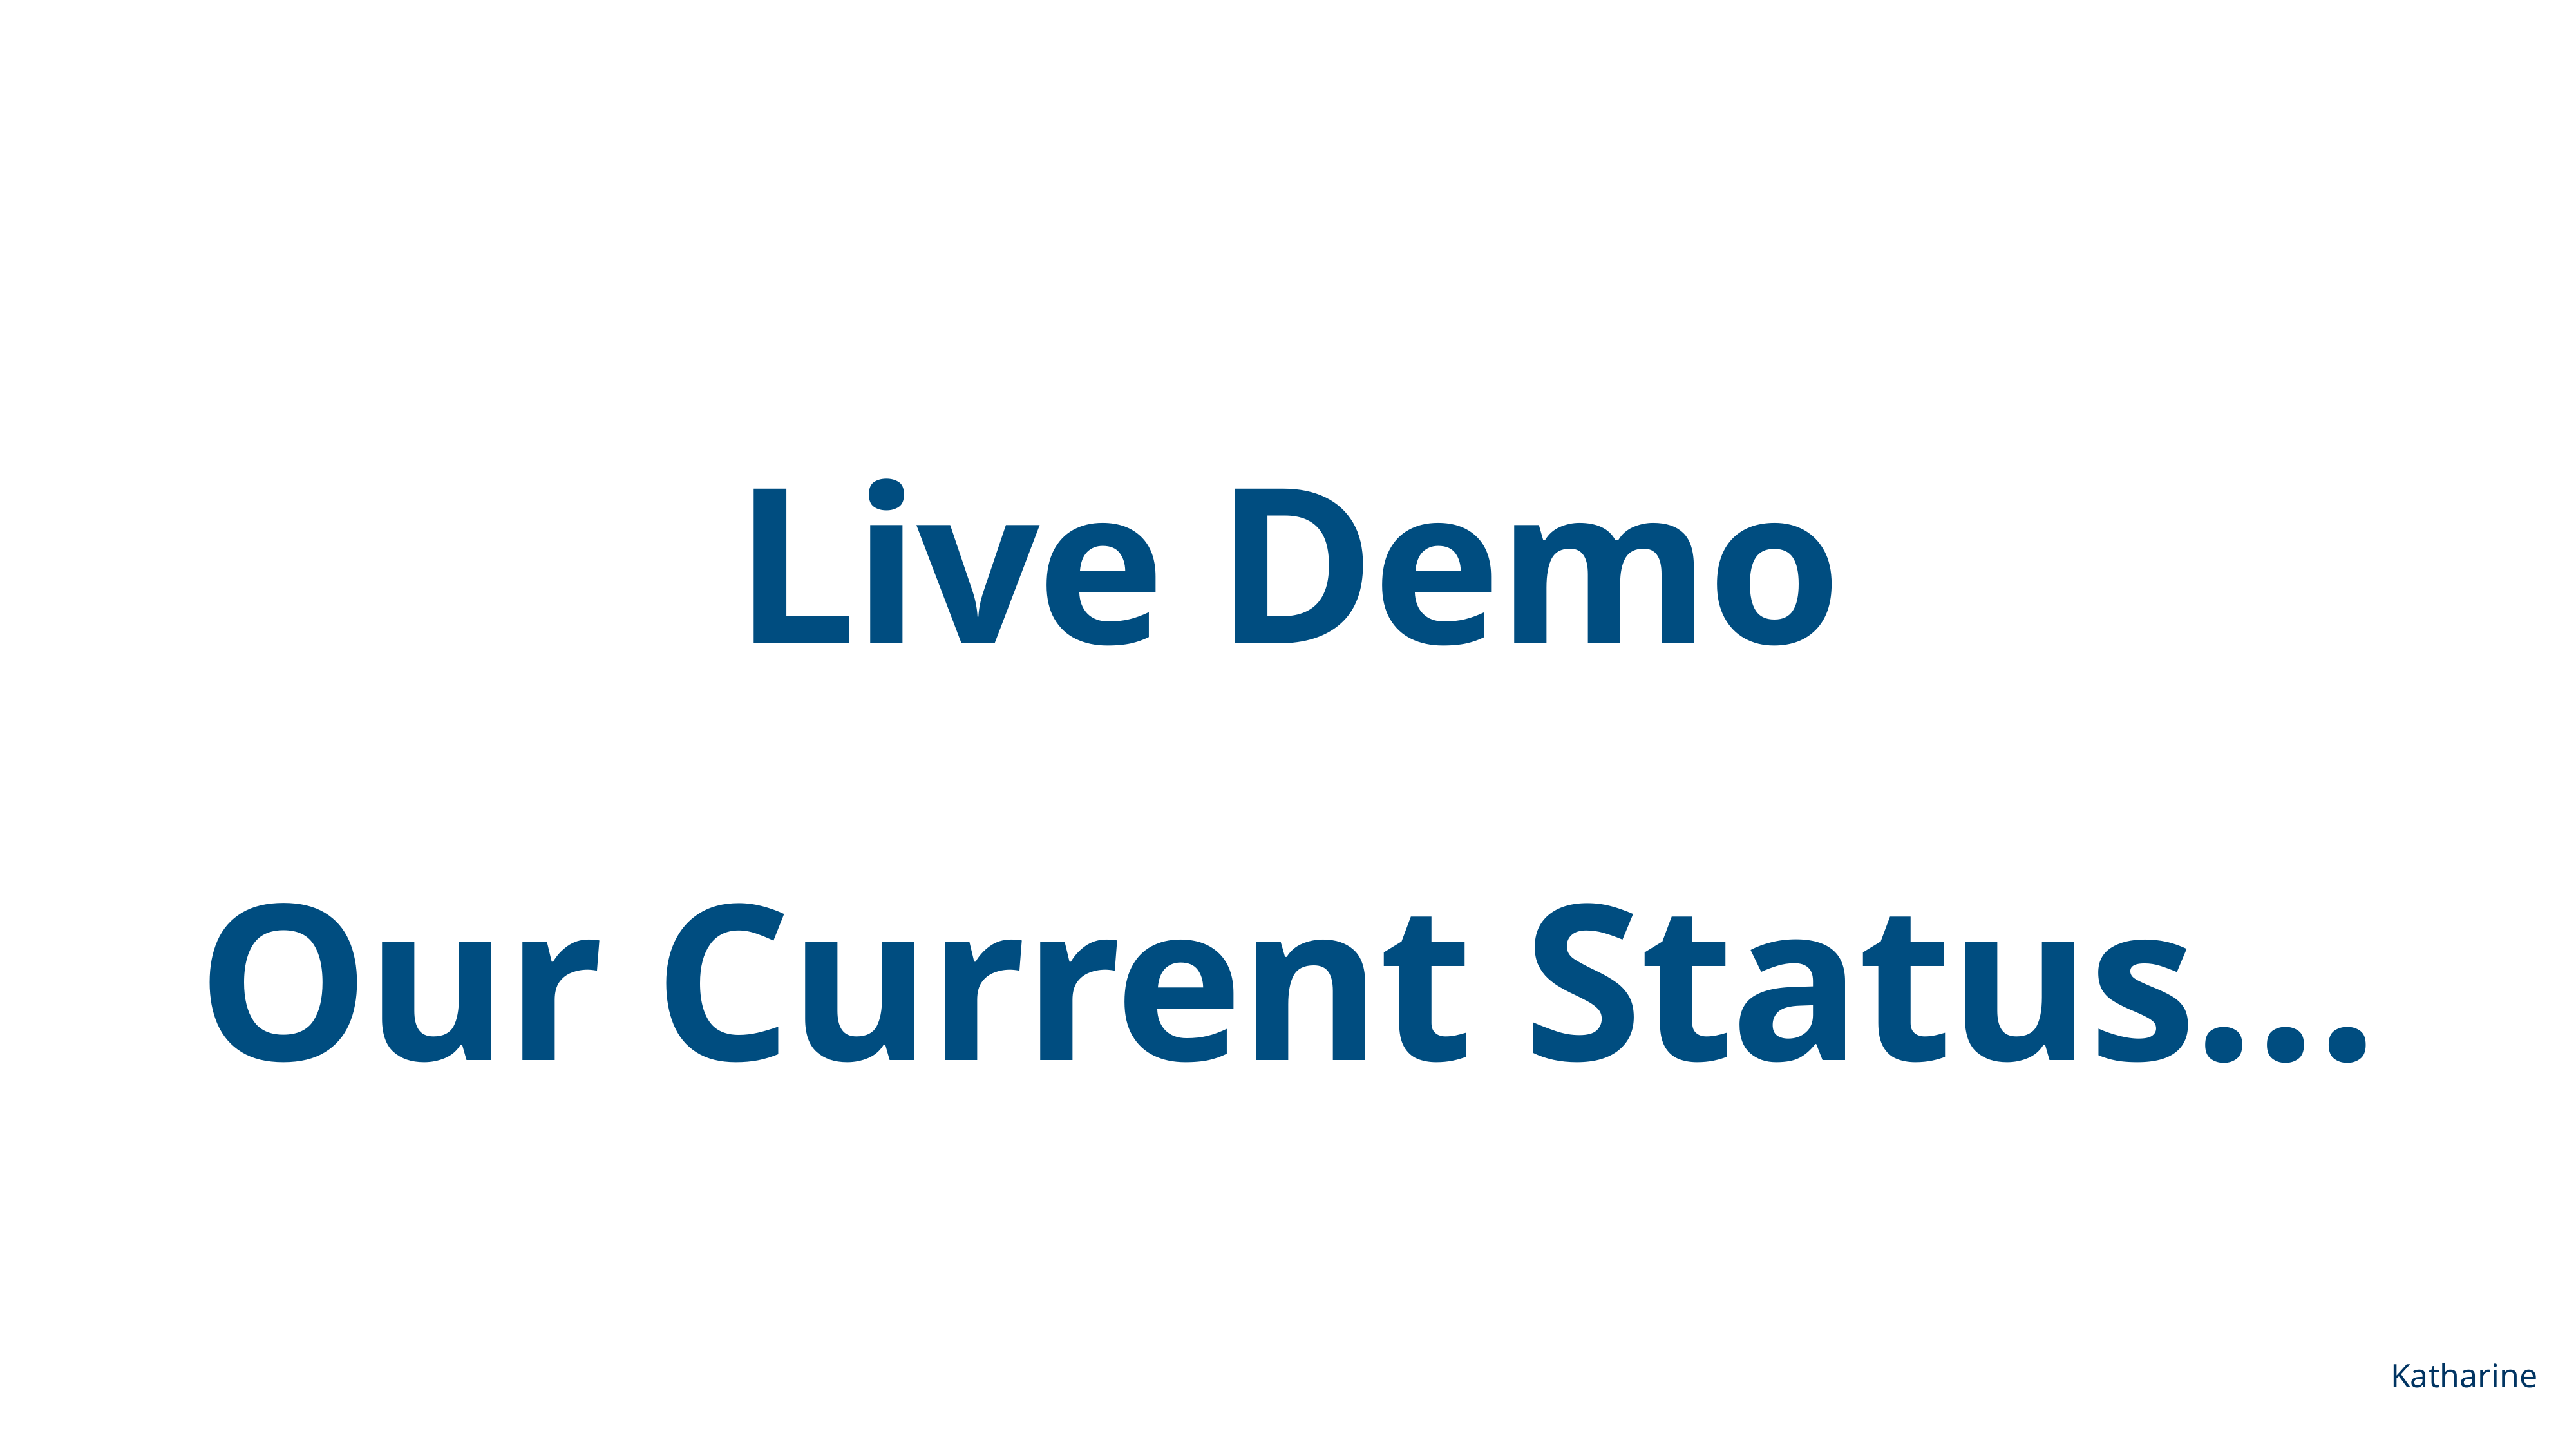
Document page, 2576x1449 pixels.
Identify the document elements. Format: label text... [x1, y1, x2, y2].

list Live Demo Our Current Status… [127, 341, 2449, 1108]
text_box Katharine [2385, 1350, 2544, 1399]
